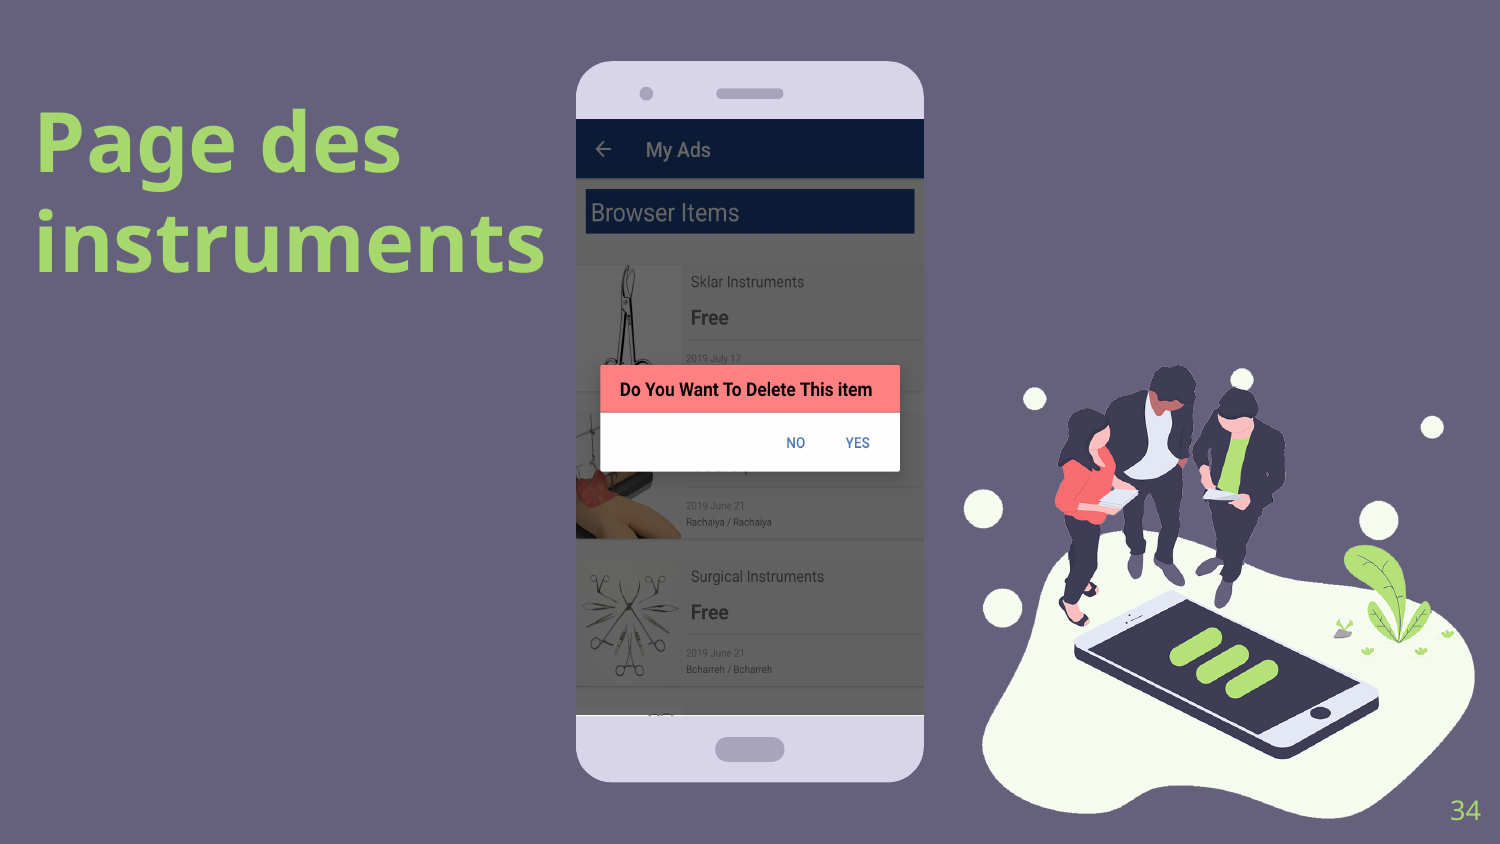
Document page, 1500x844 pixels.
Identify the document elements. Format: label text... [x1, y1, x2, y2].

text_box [575, 723, 925, 783]
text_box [575, 60, 925, 119]
title Page des instruments [33, 86, 568, 290]
slide_number 34 [1391, 779, 1482, 844]
picture [963, 365, 1475, 819]
picture [575, 119, 925, 717]
